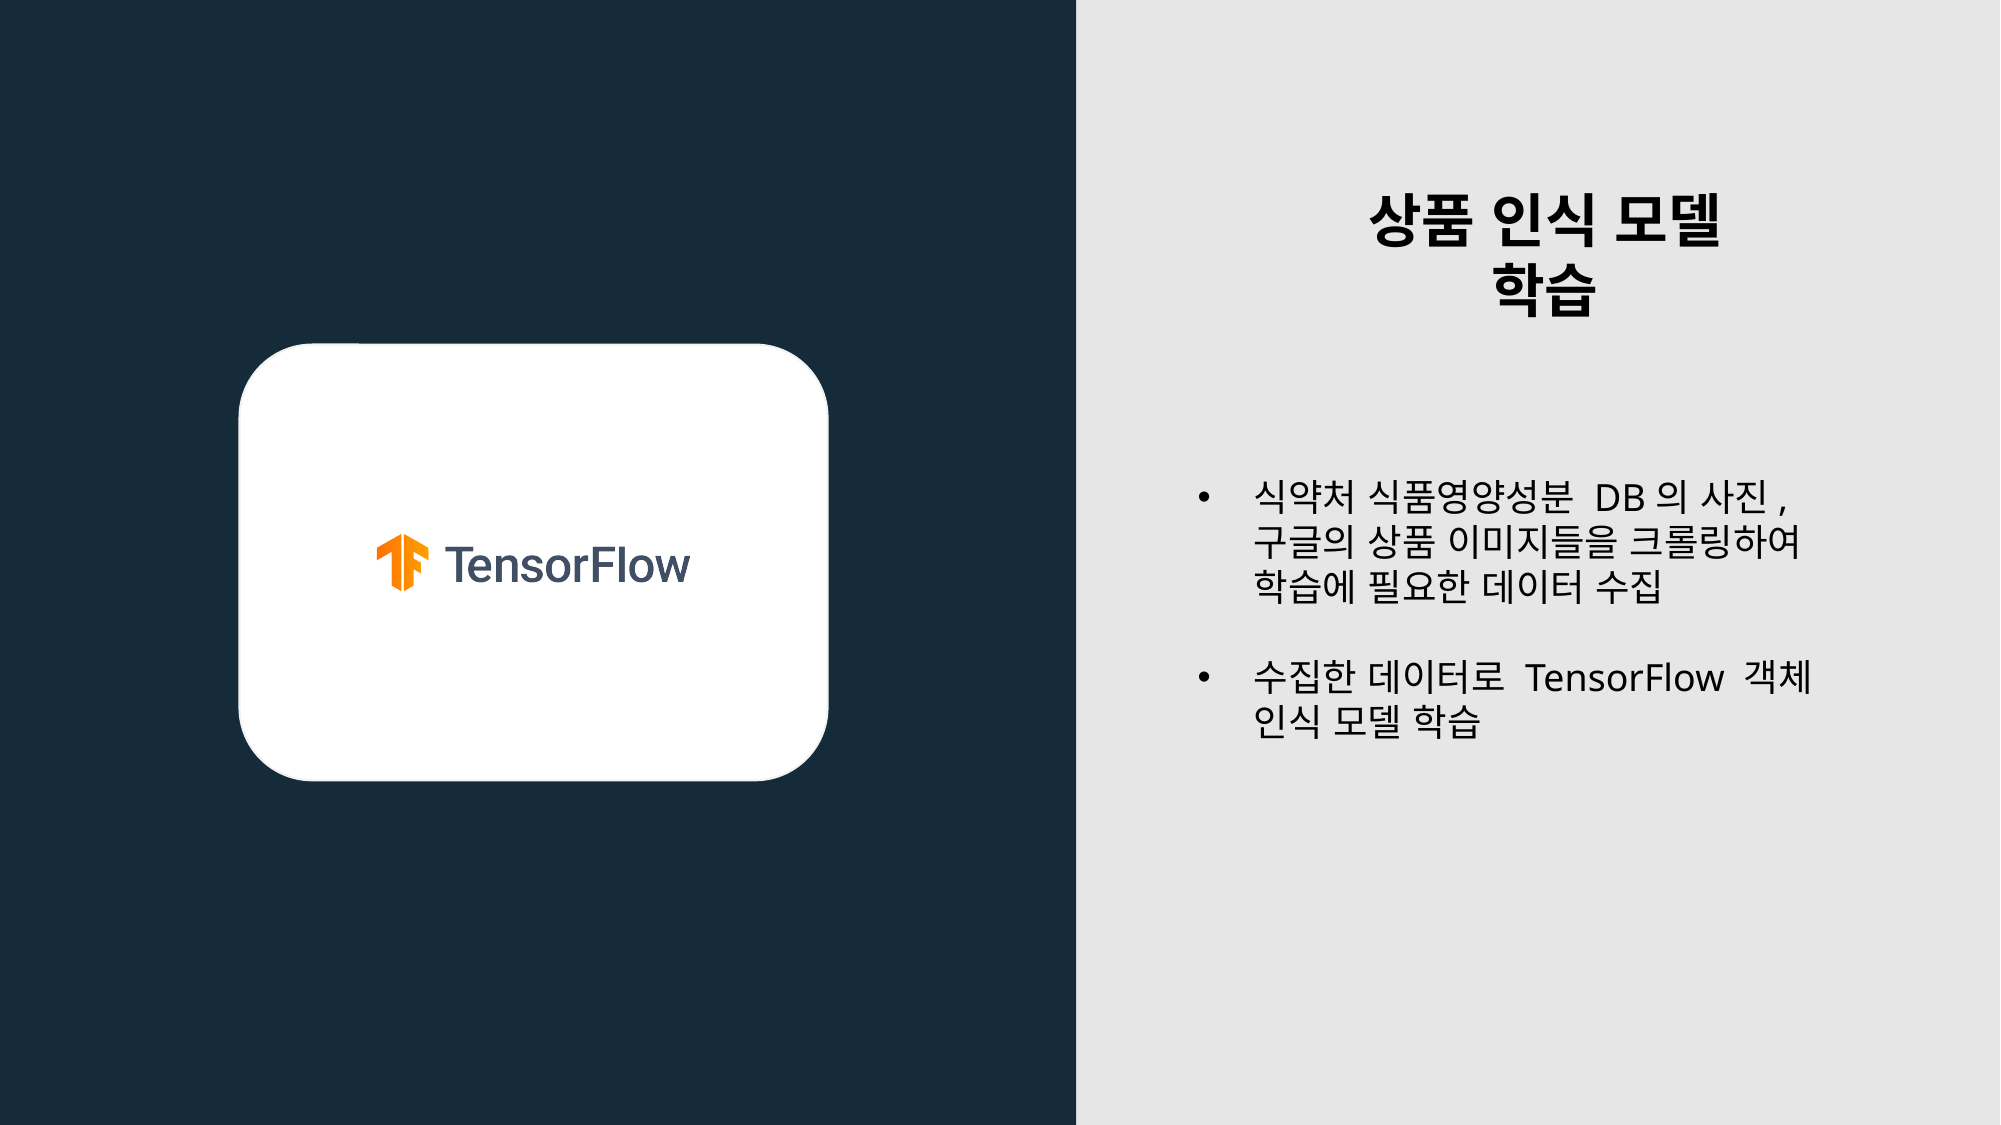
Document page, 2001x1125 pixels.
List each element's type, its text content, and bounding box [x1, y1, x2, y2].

picture [341, 498, 726, 627]
text_box 식약처 식품영양성분 DB의 사진, 구글의 상품 이미지들을 크롤링하여 학습에 필요한 데이터 수집 수집한 데이터로 TensorFlow 객체 인식 모델 학습 [1182, 466, 1904, 752]
text_box [0, 0, 1077, 1125]
text_box [238, 343, 829, 782]
text_box 상품 인식 모델 학습 [1299, 176, 1791, 331]
